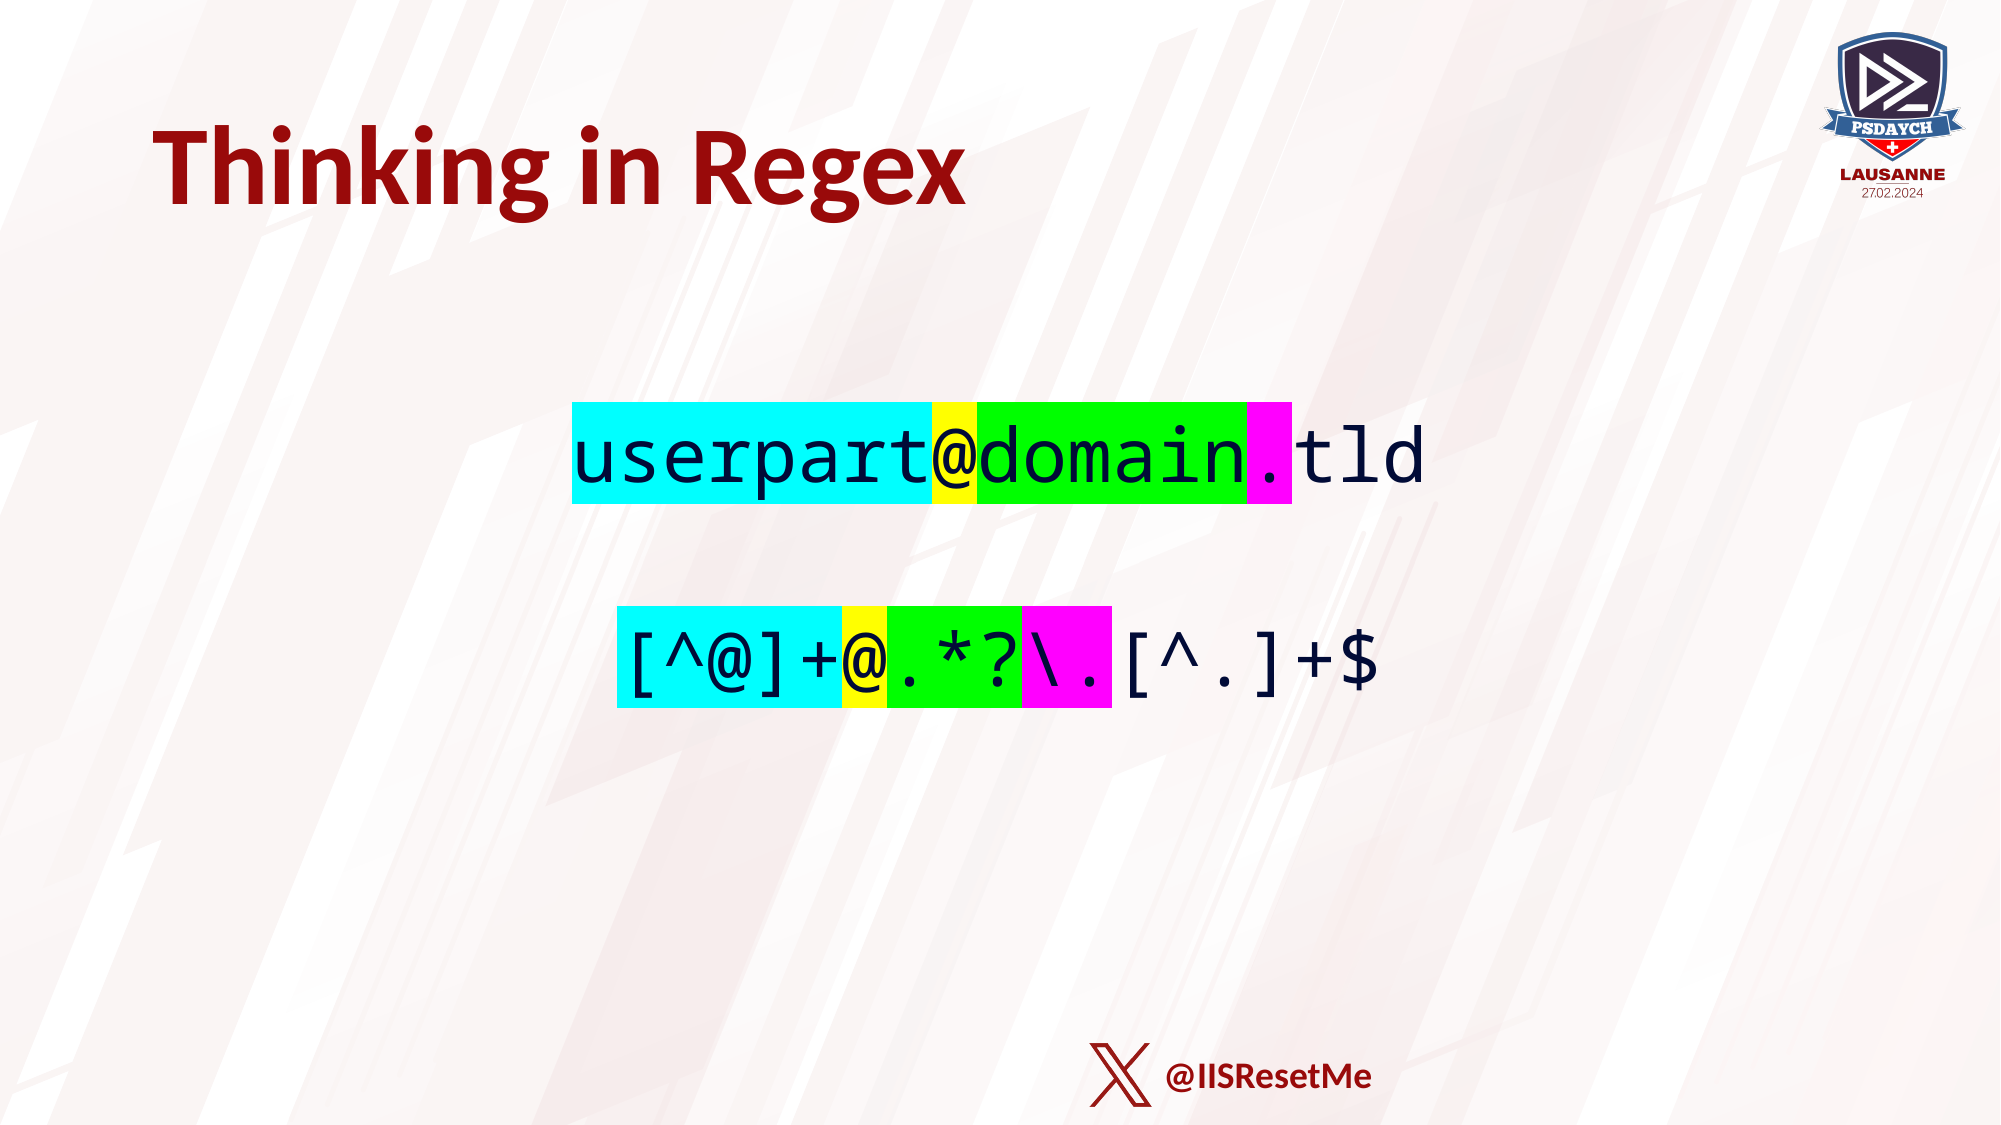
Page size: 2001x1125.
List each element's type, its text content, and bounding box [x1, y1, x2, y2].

picture [0, 0, 2000, 1125]
list userpart@domain.tld [^@]+@.*?\.[^.]+$ [137, 299, 1863, 1014]
title Thinking in Regex [137, 59, 1735, 278]
